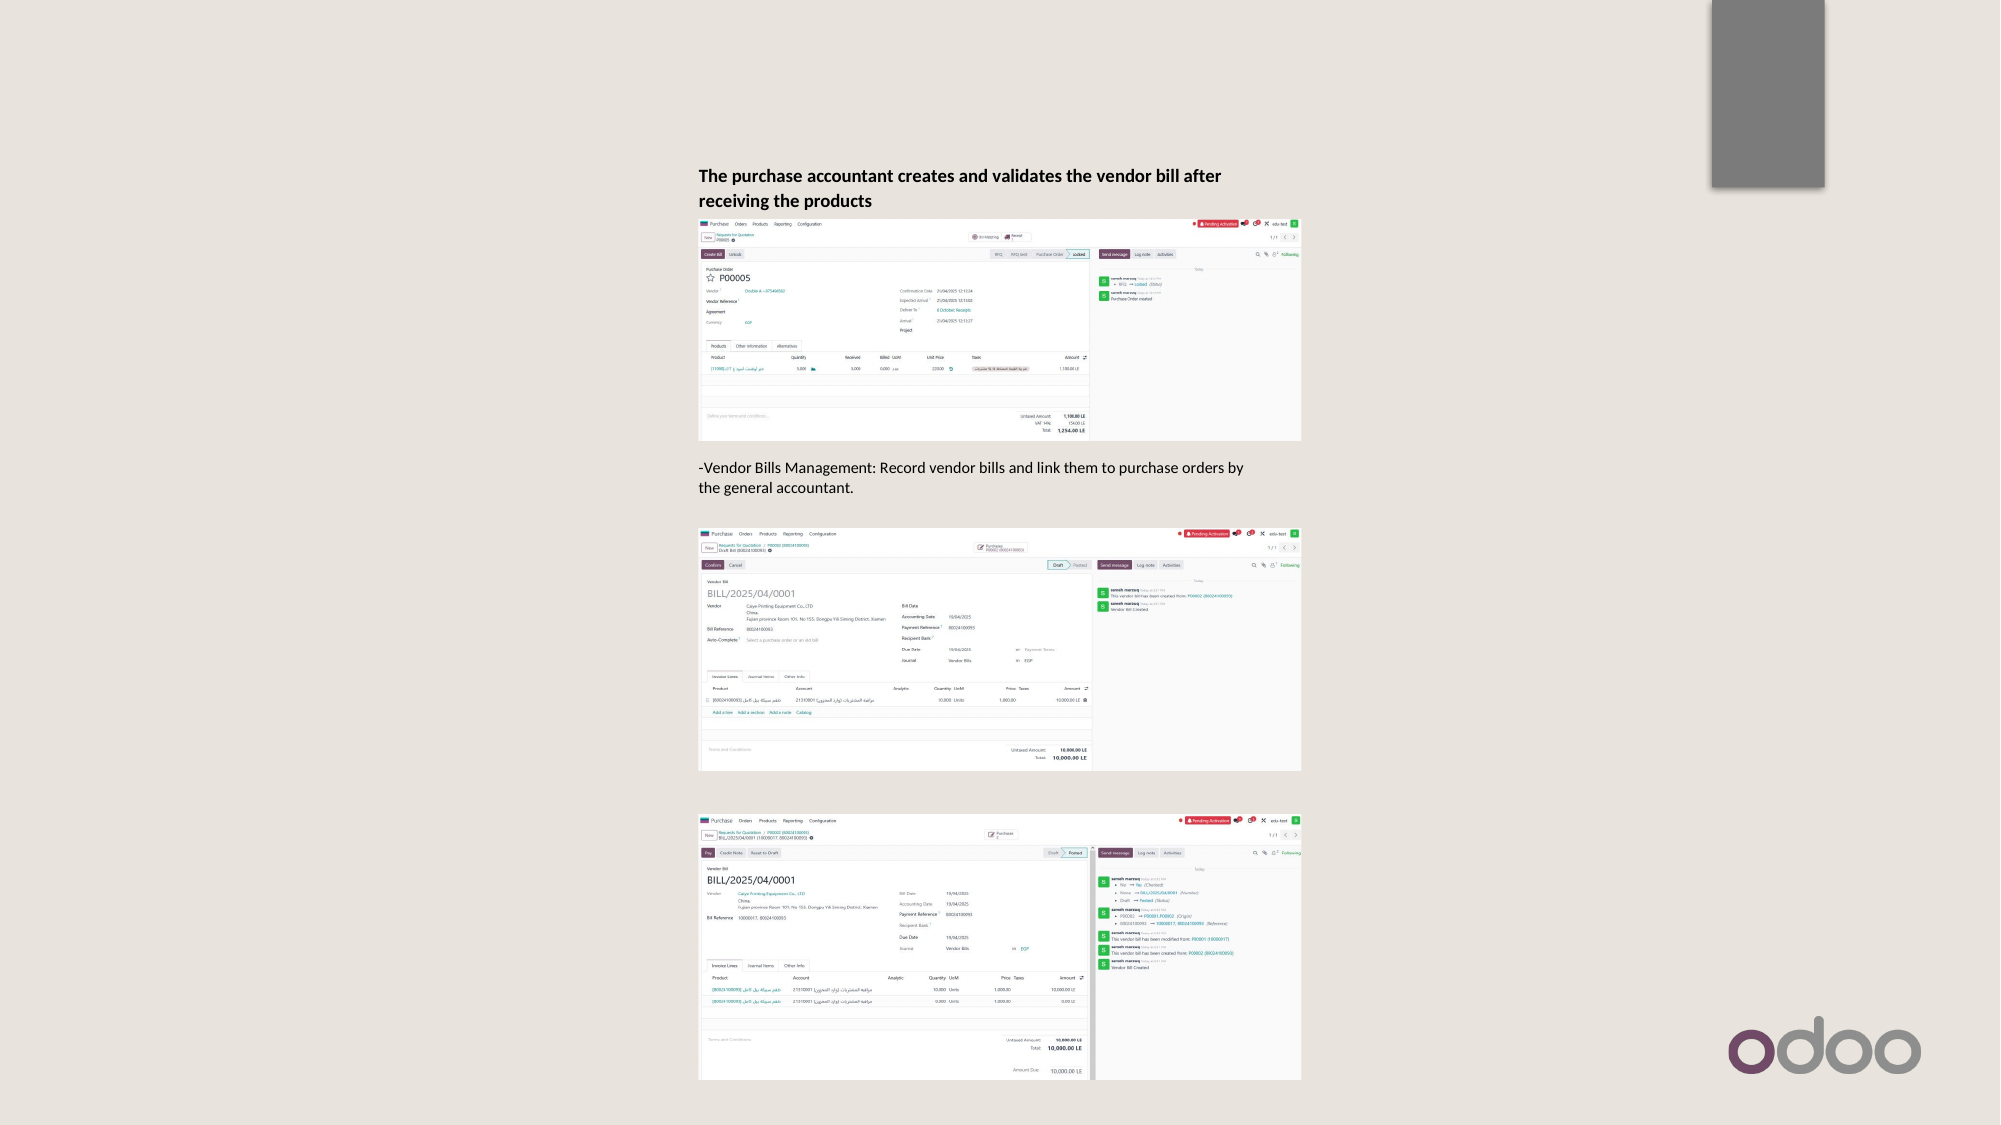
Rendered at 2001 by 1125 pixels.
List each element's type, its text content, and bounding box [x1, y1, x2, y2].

text_box The purchase accountant creates and validates the vendor bill after receiving the products [697, 162, 1295, 211]
text_box [698, 814, 1302, 1080]
text_box [698, 528, 1302, 771]
text_box -Vendor Bills Management: Record vendor bills and link them to purchase orders by the general accountant. [697, 455, 1268, 498]
text_box [698, 219, 1302, 441]
picture [1728, 1016, 1921, 1074]
